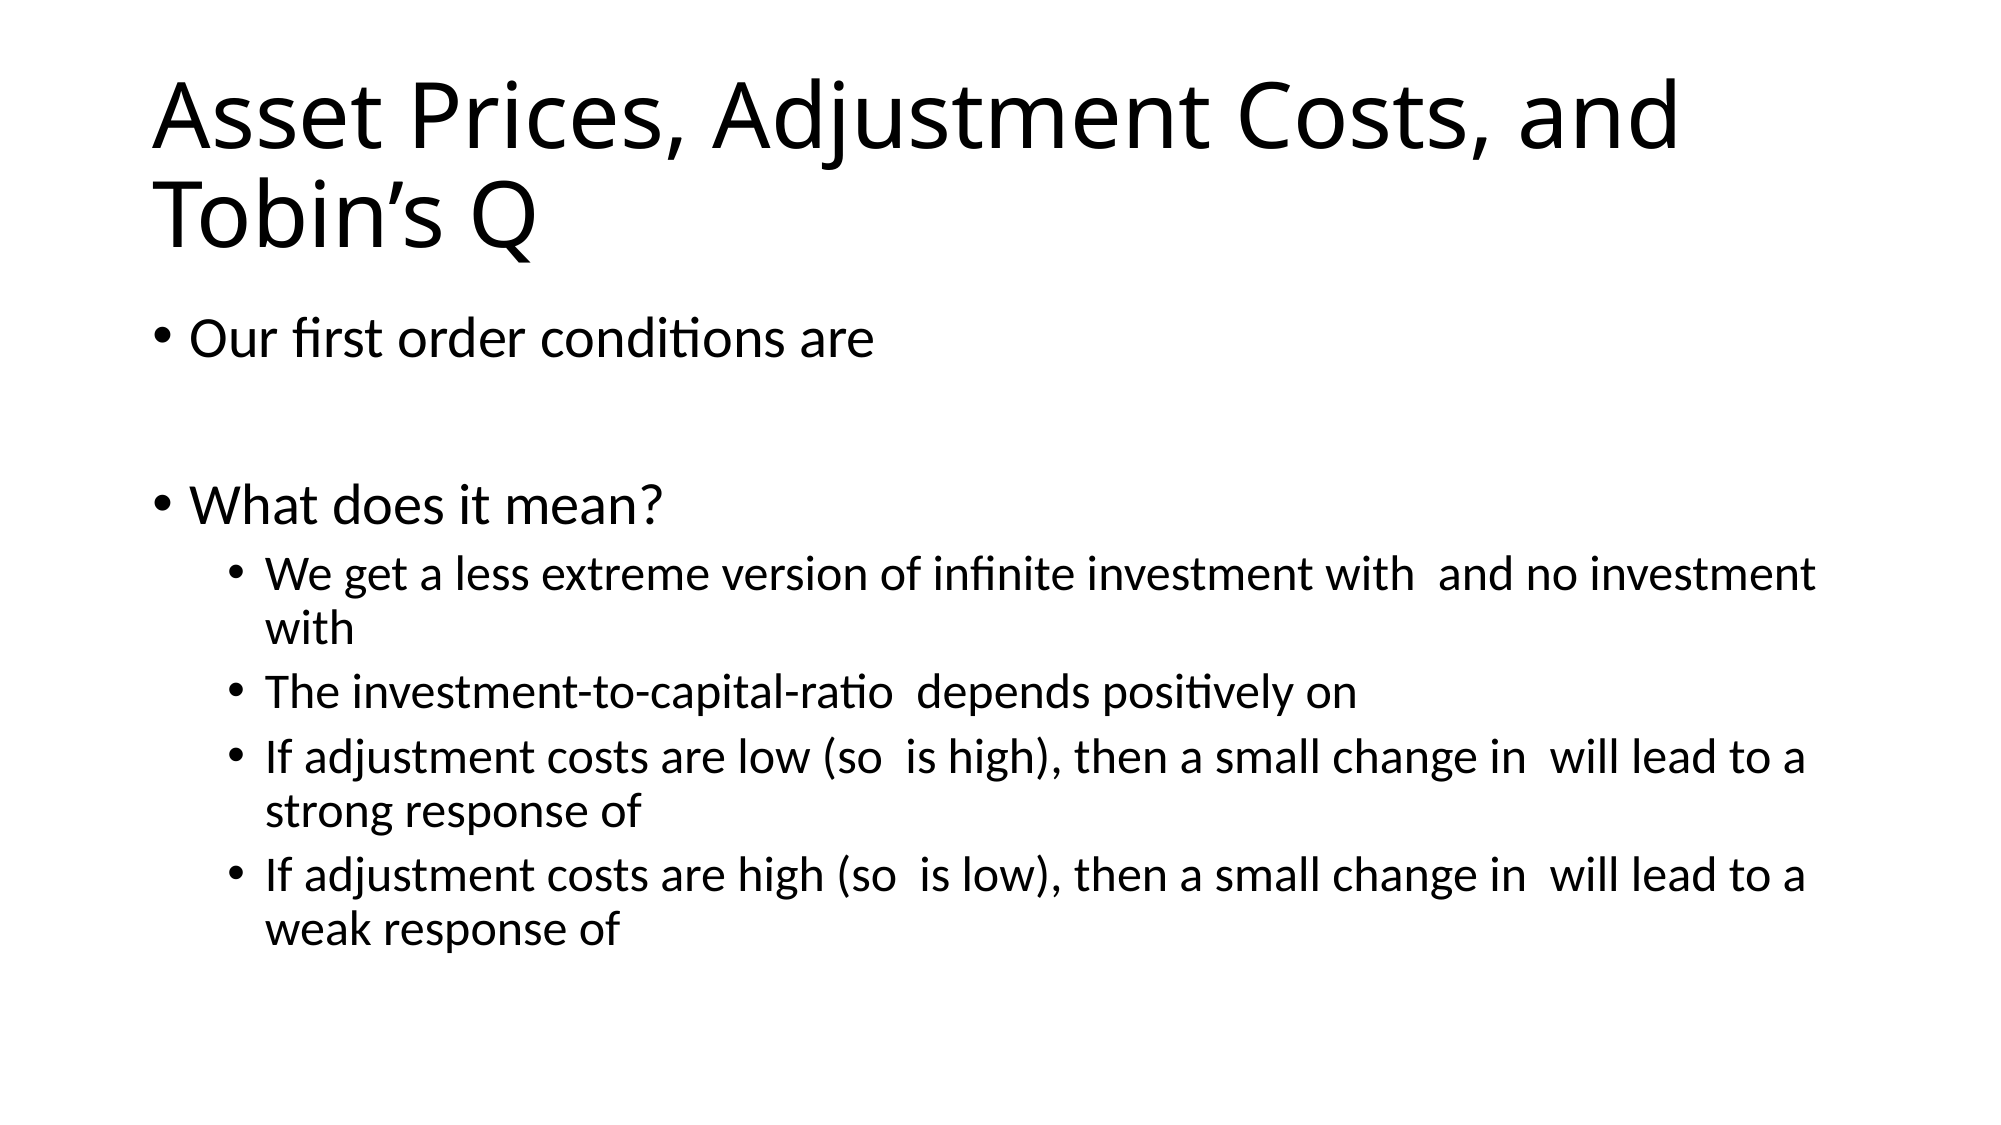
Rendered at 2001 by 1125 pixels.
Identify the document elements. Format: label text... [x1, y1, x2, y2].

title Asset Prices, Adjustment Costs, and Tobin’s Q [137, 59, 1863, 278]
